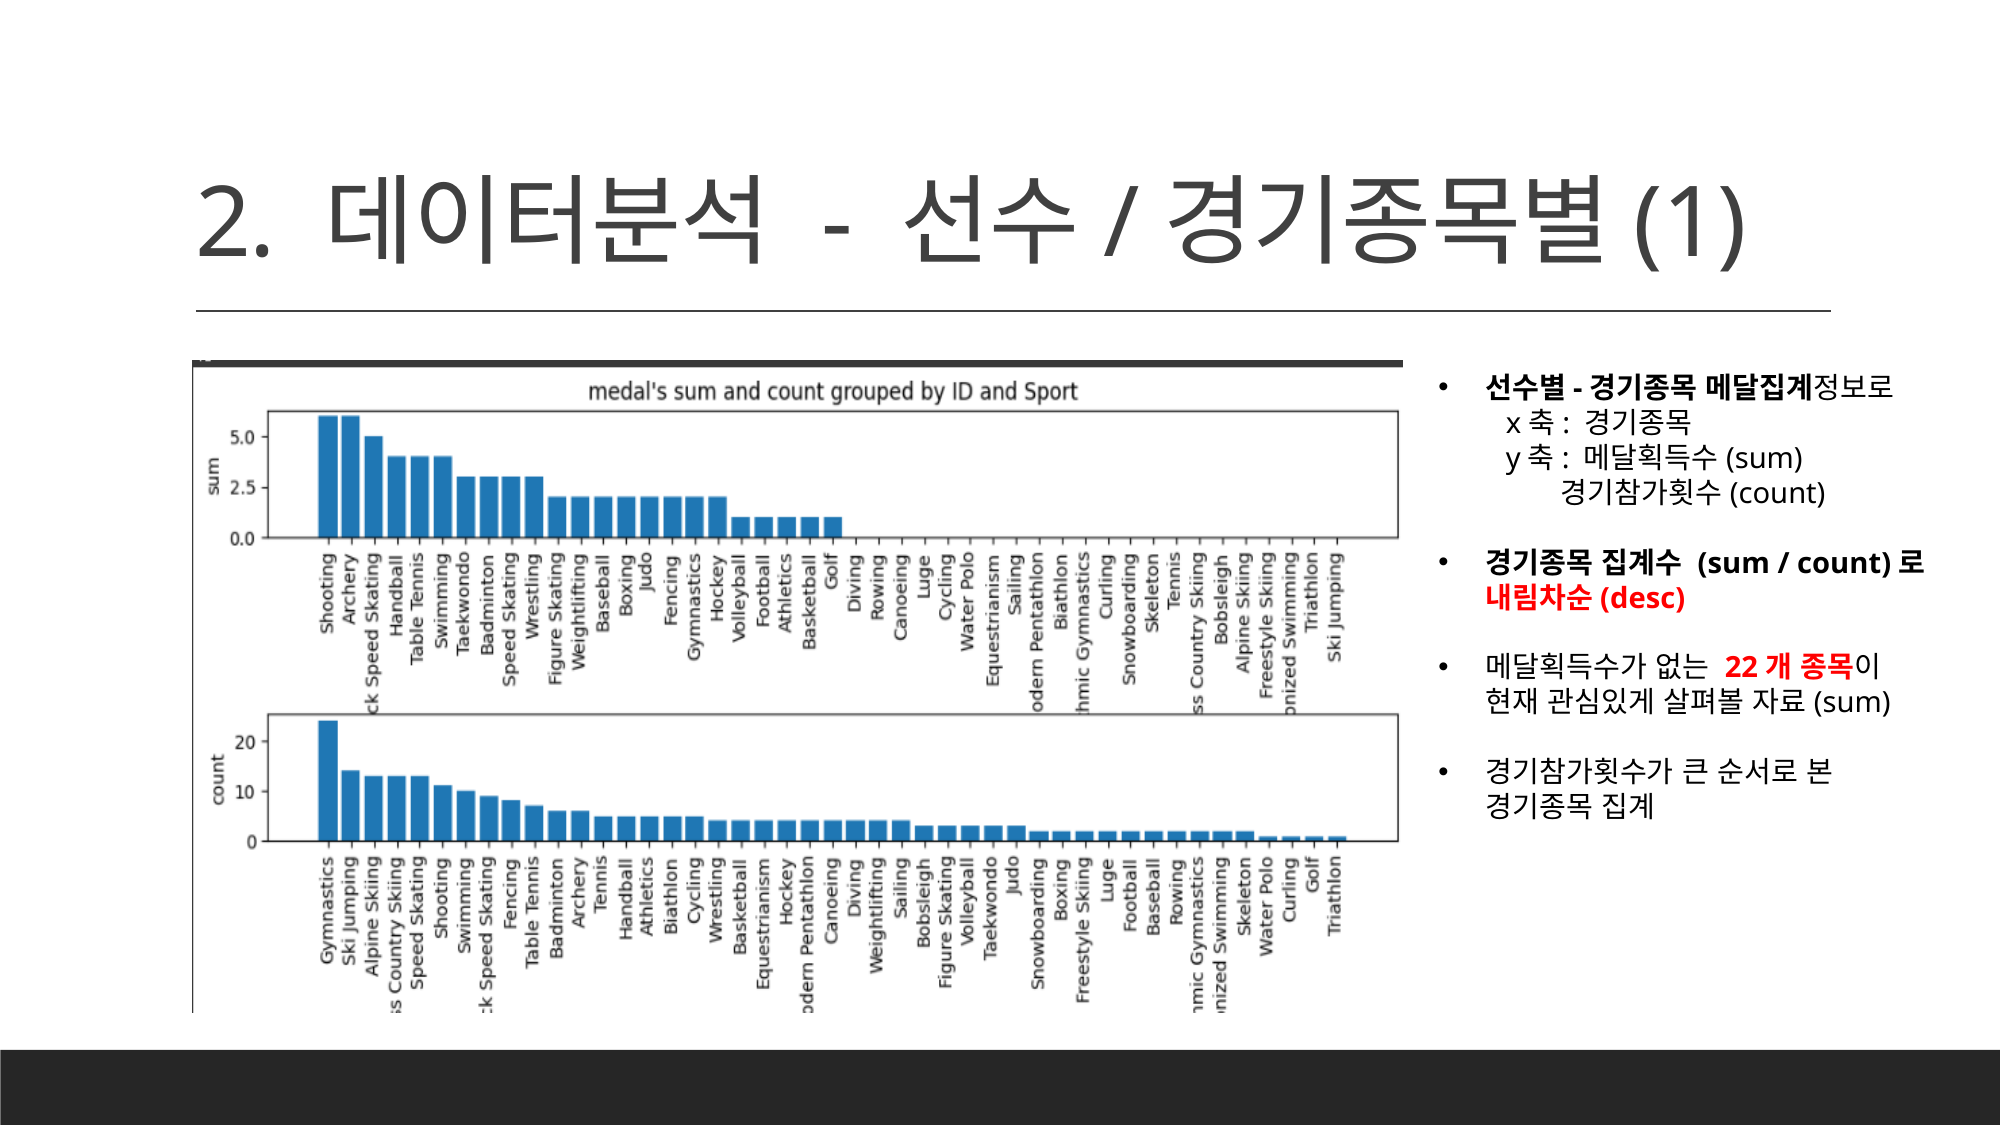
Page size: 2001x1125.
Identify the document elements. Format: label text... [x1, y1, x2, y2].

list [192, 360, 1403, 1014]
text_box 선수별-경기종목 메달집계정보로 x축: 경기종목 y축: 메달획득수(sum) 경기참가횟수(count) 경기종목 집계수 (sum / count)로 내림차순(desc) 메달획득수가 없는 22개 종목이 현재 관심있게 살펴볼 자료(sum) 경기참가횟수가 큰 순서로 본 경기종목 집계 [1423, 361, 1942, 832]
title 2. 데이터분석 - 선수/경기종목별(1) [180, 47, 1830, 285]
